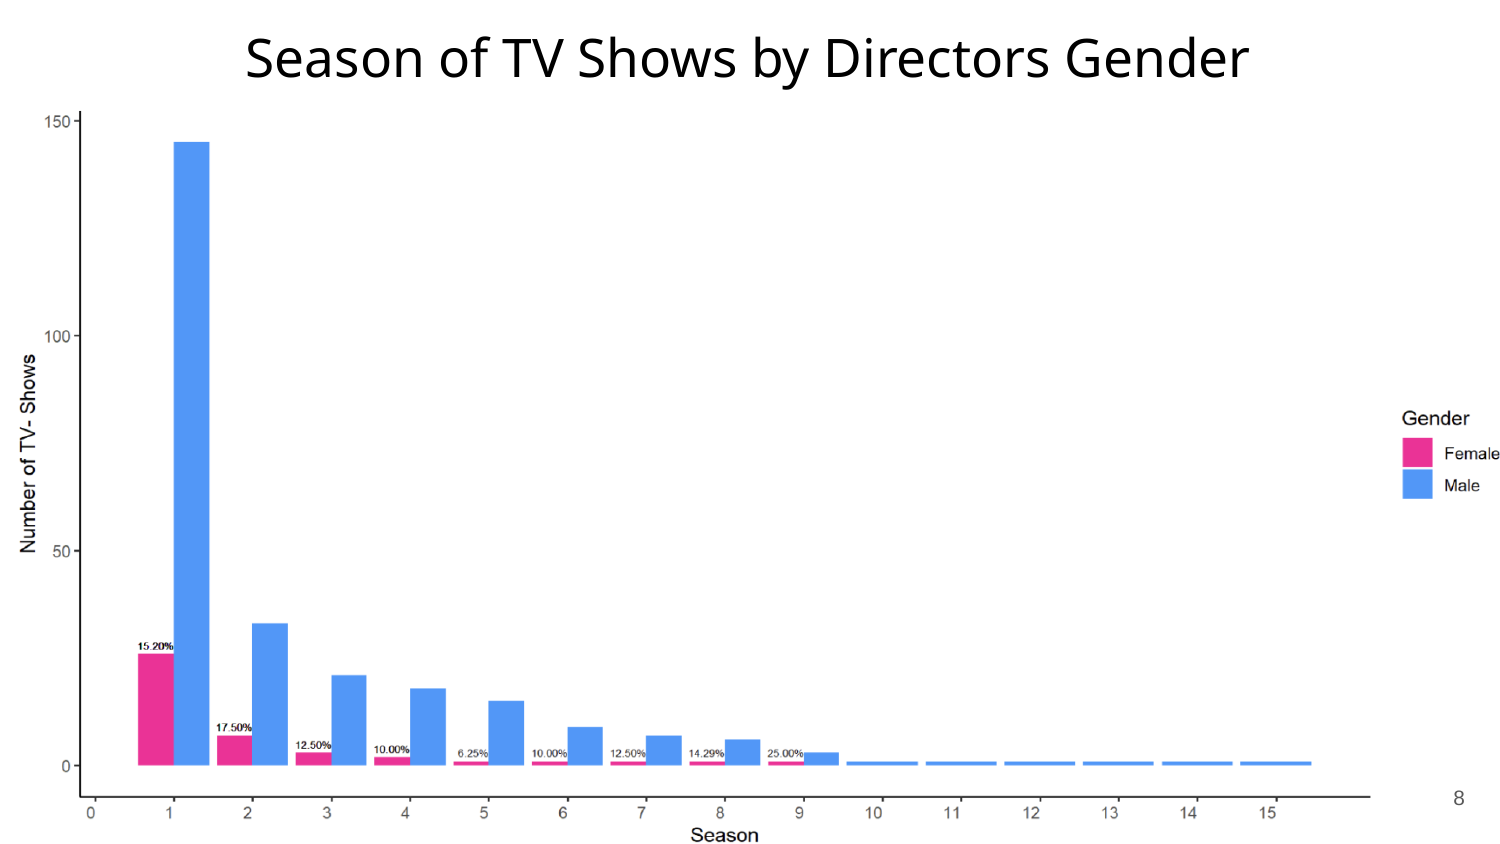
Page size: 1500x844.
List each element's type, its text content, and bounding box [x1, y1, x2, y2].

title Season of TV Shows by Directors Gender [230, 9, 1500, 104]
picture [0, 110, 1500, 844]
